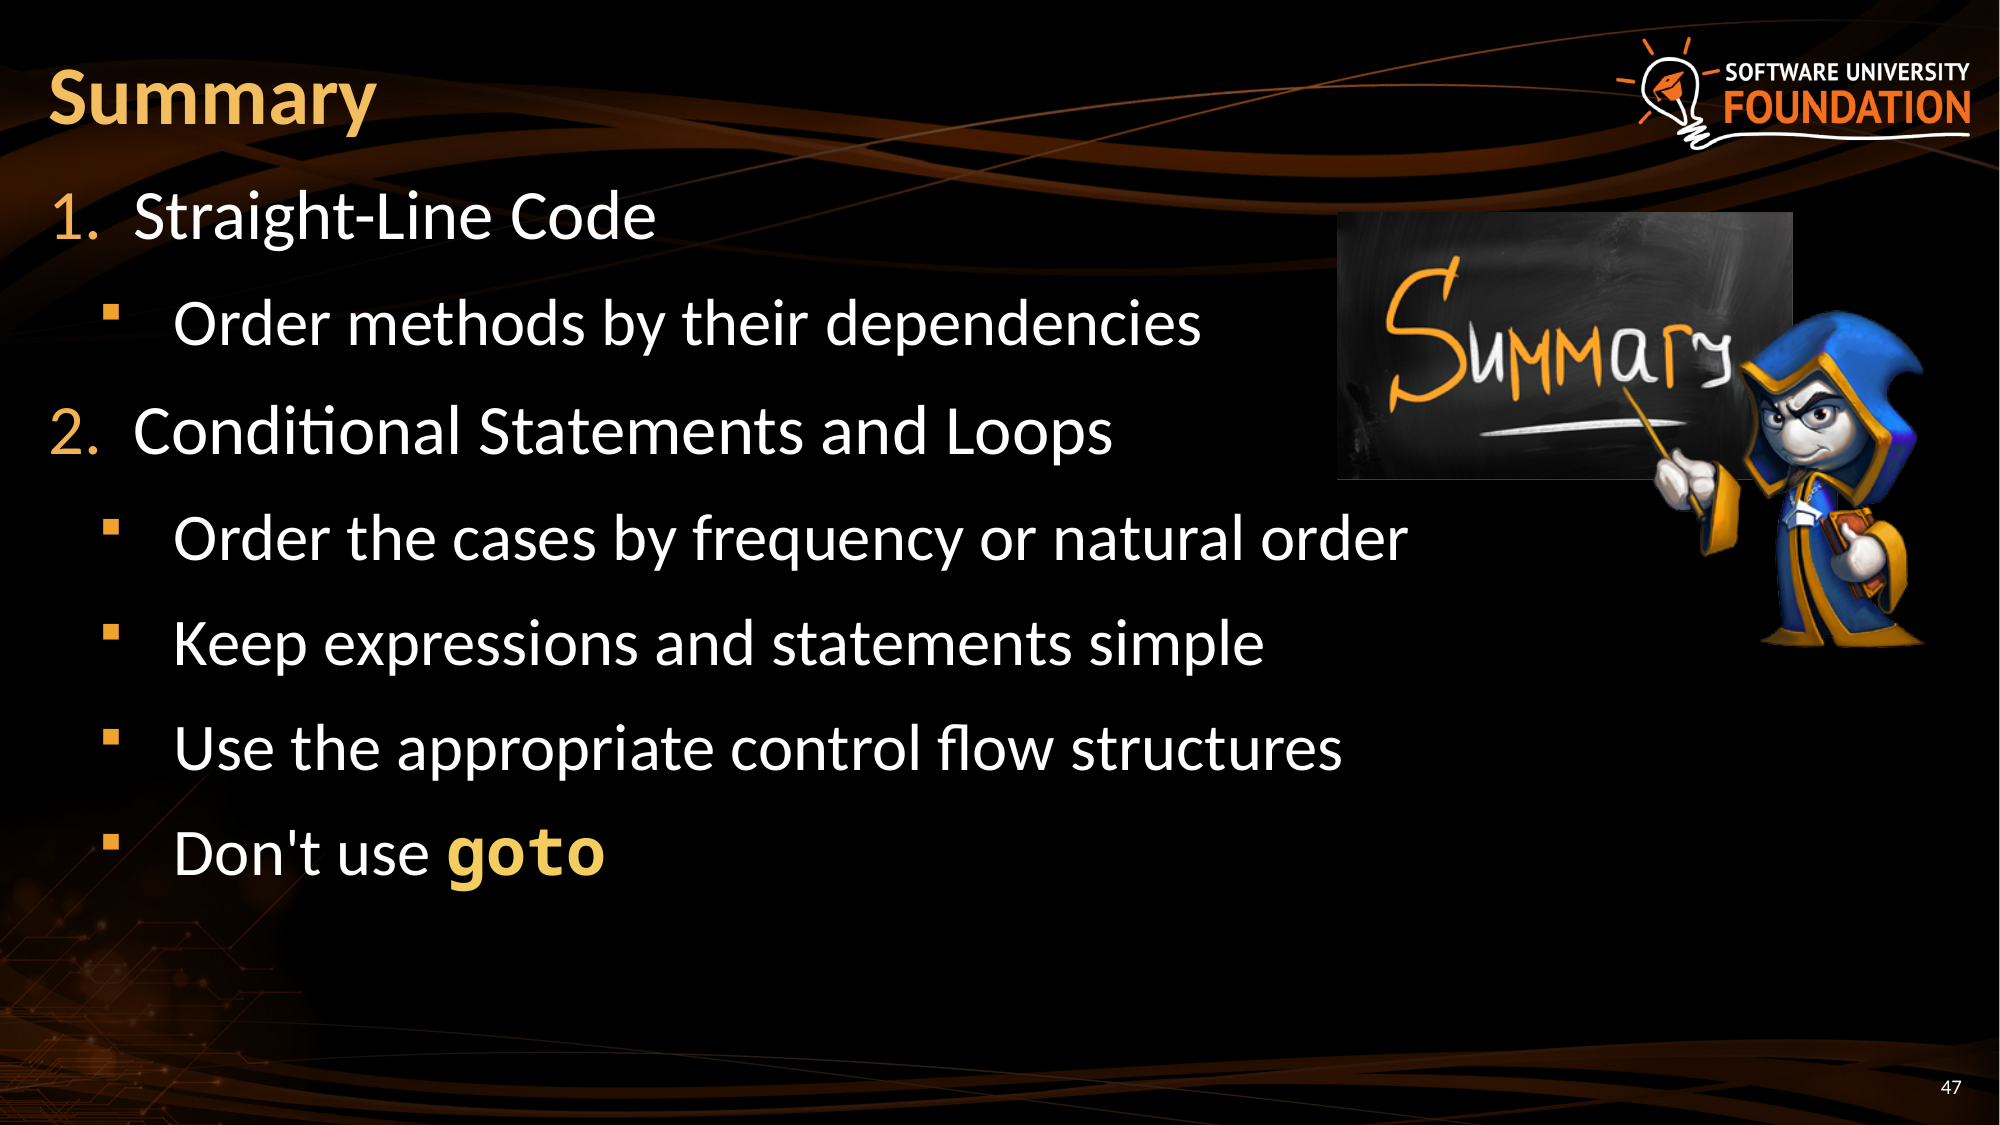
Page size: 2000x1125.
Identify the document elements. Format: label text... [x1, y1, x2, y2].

list Straight-Line Code Order methods by their dependencies Conditional Statements and Loops Order the cases by frequency or natural order Keep expressions and statements simple Use the appropriate control flow structures Don't use goto [31, 162, 1968, 1077]
slide_number 47 [1897, 1077, 1968, 1103]
picture [0, 0, 2000, 1125]
title Summary [30, 6, 1602, 189]
